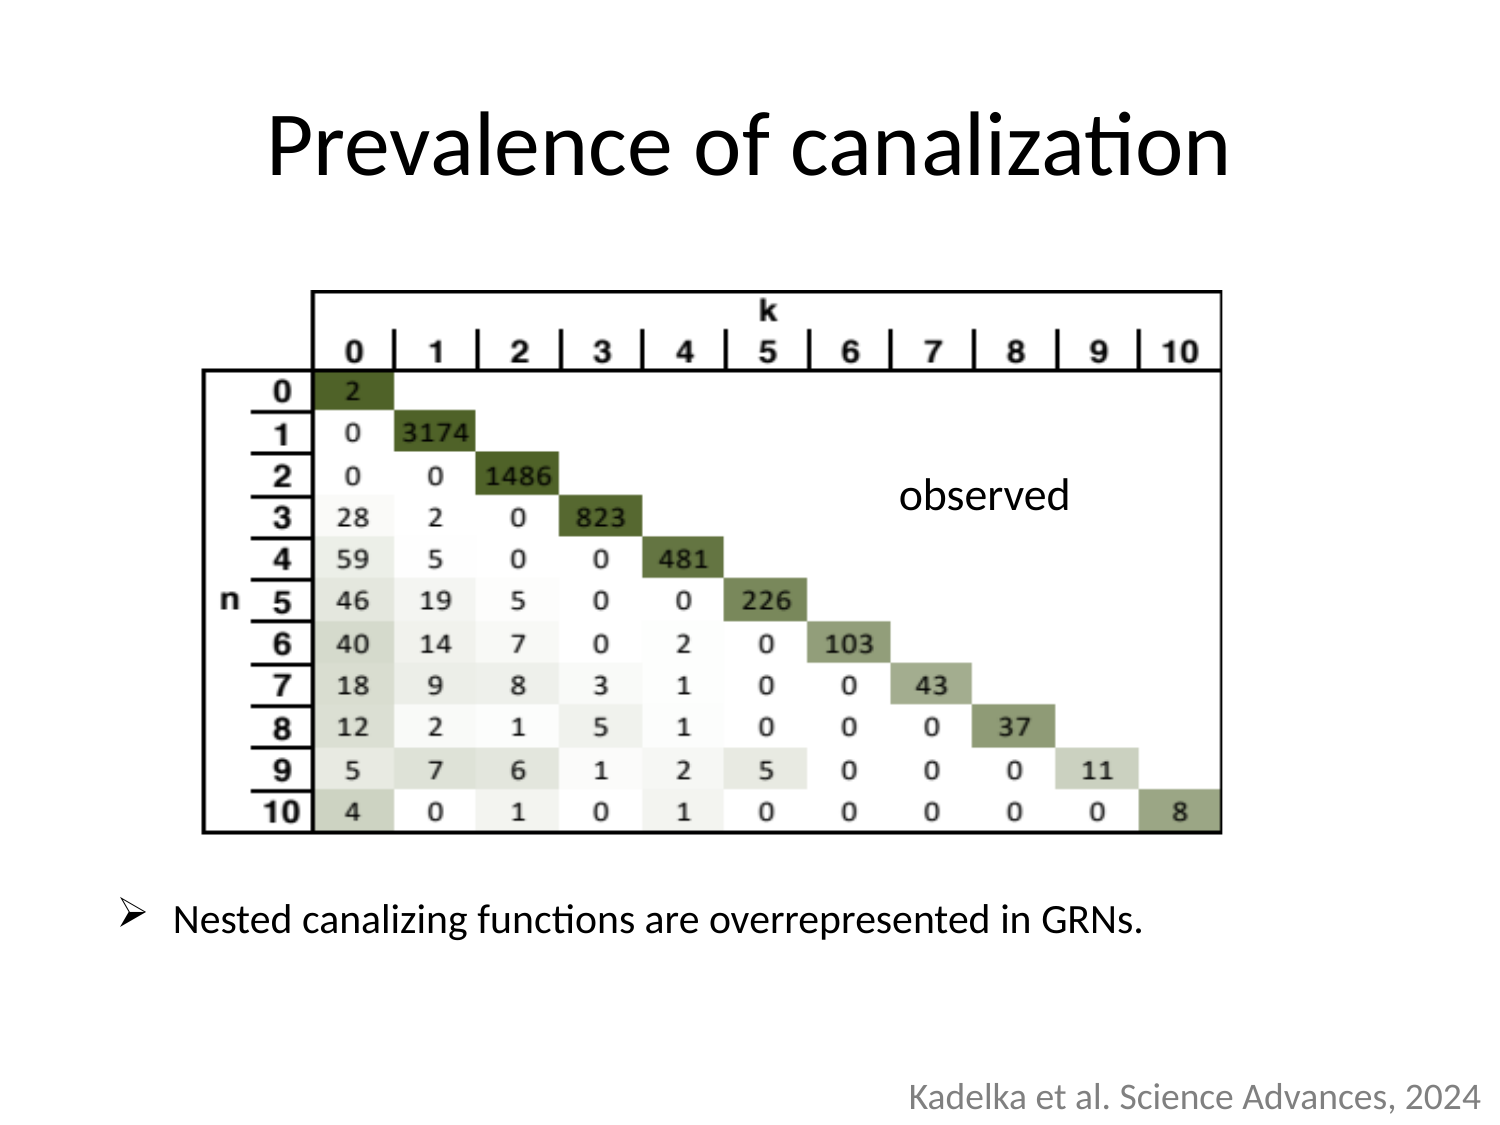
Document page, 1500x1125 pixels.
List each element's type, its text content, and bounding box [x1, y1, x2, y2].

title Prevalence of canalization [75, 45, 1425, 233]
text_box Kadelka et al. Science Advances, 2024 [894, 1064, 1497, 1125]
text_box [199, 289, 1223, 835]
text_box Nested canalizing functions are overrepresented in GRNs. [101, 884, 1160, 950]
